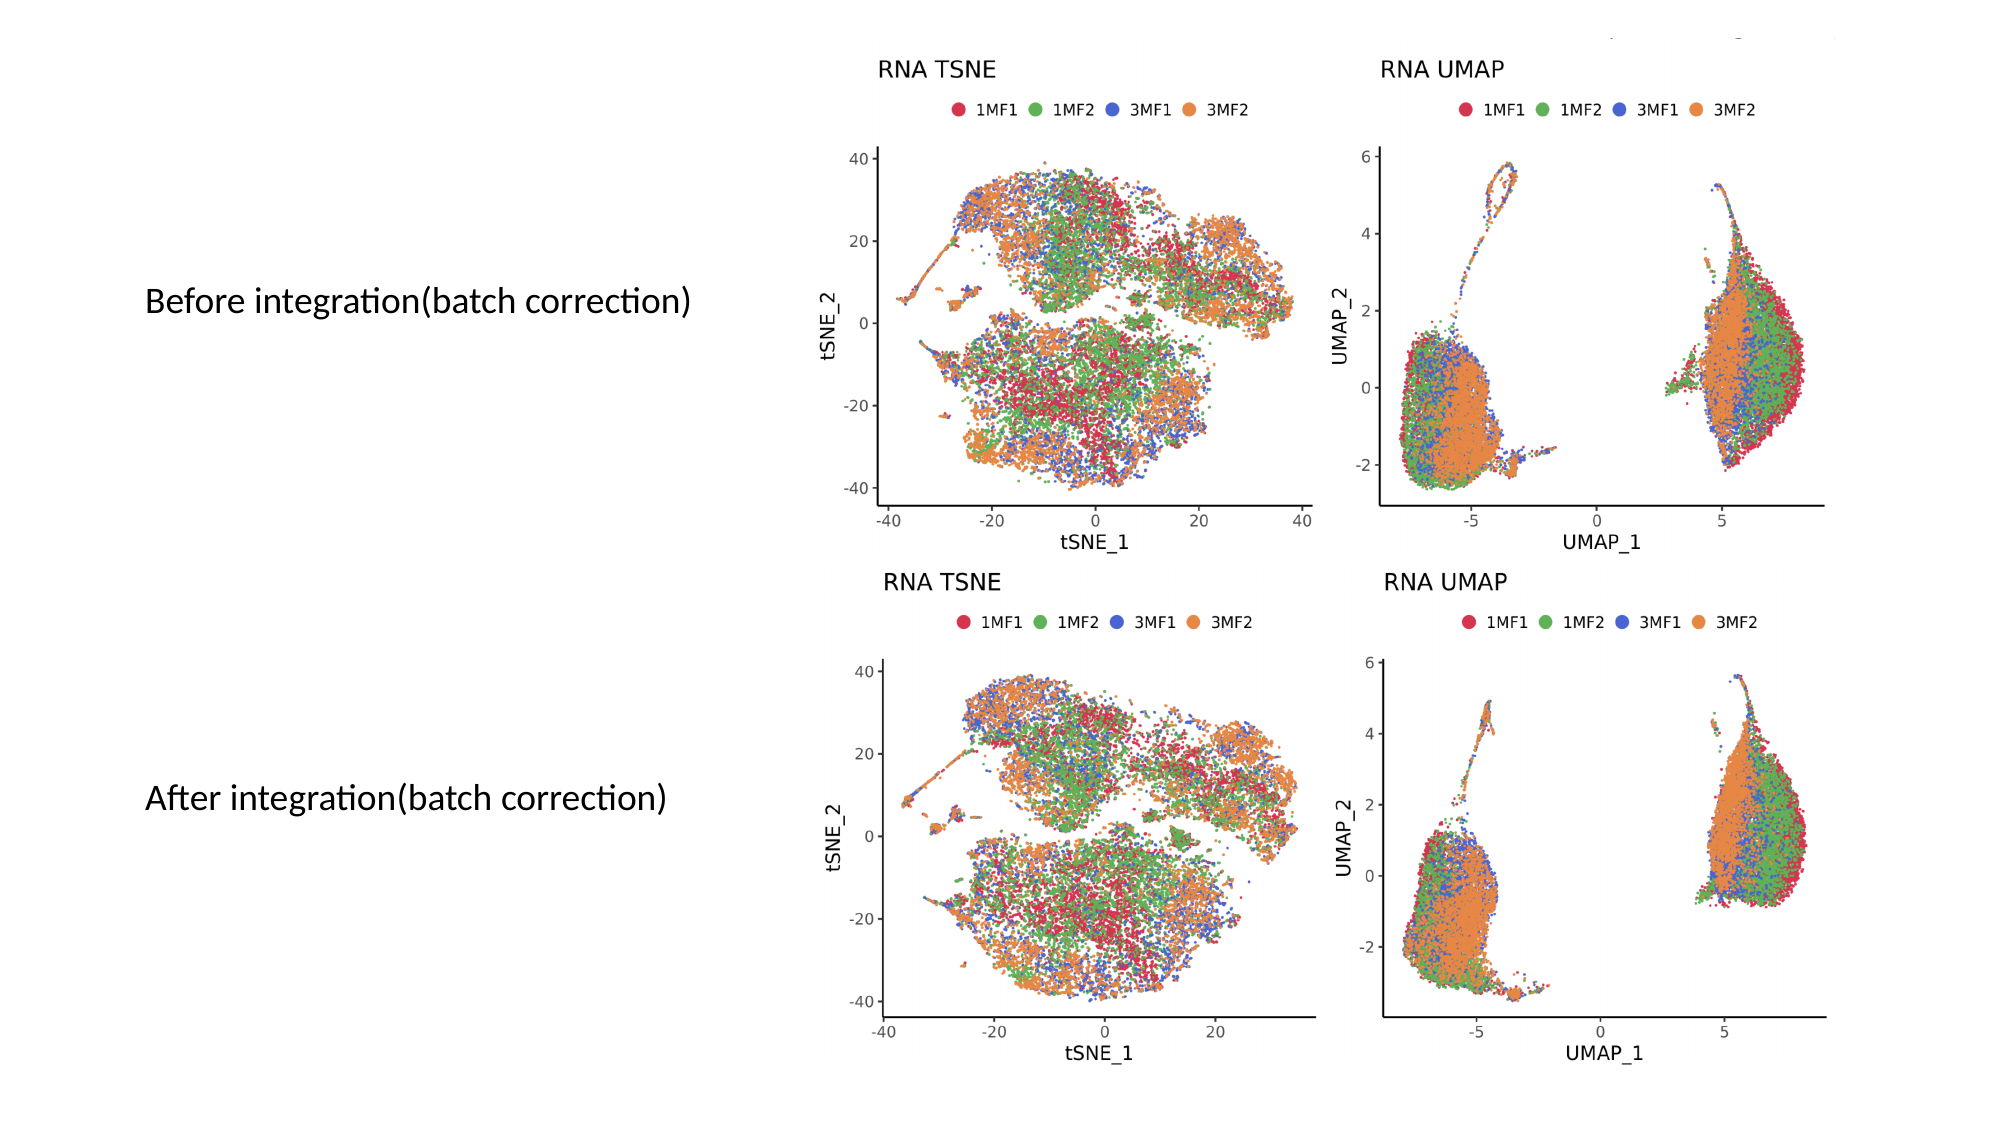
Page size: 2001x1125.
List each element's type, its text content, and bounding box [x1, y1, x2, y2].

text_box Before integration(batch correction) [130, 268, 779, 328]
picture [795, 562, 1835, 1071]
text_box After integration(batch correction) [130, 765, 795, 826]
picture [779, 38, 1835, 559]
